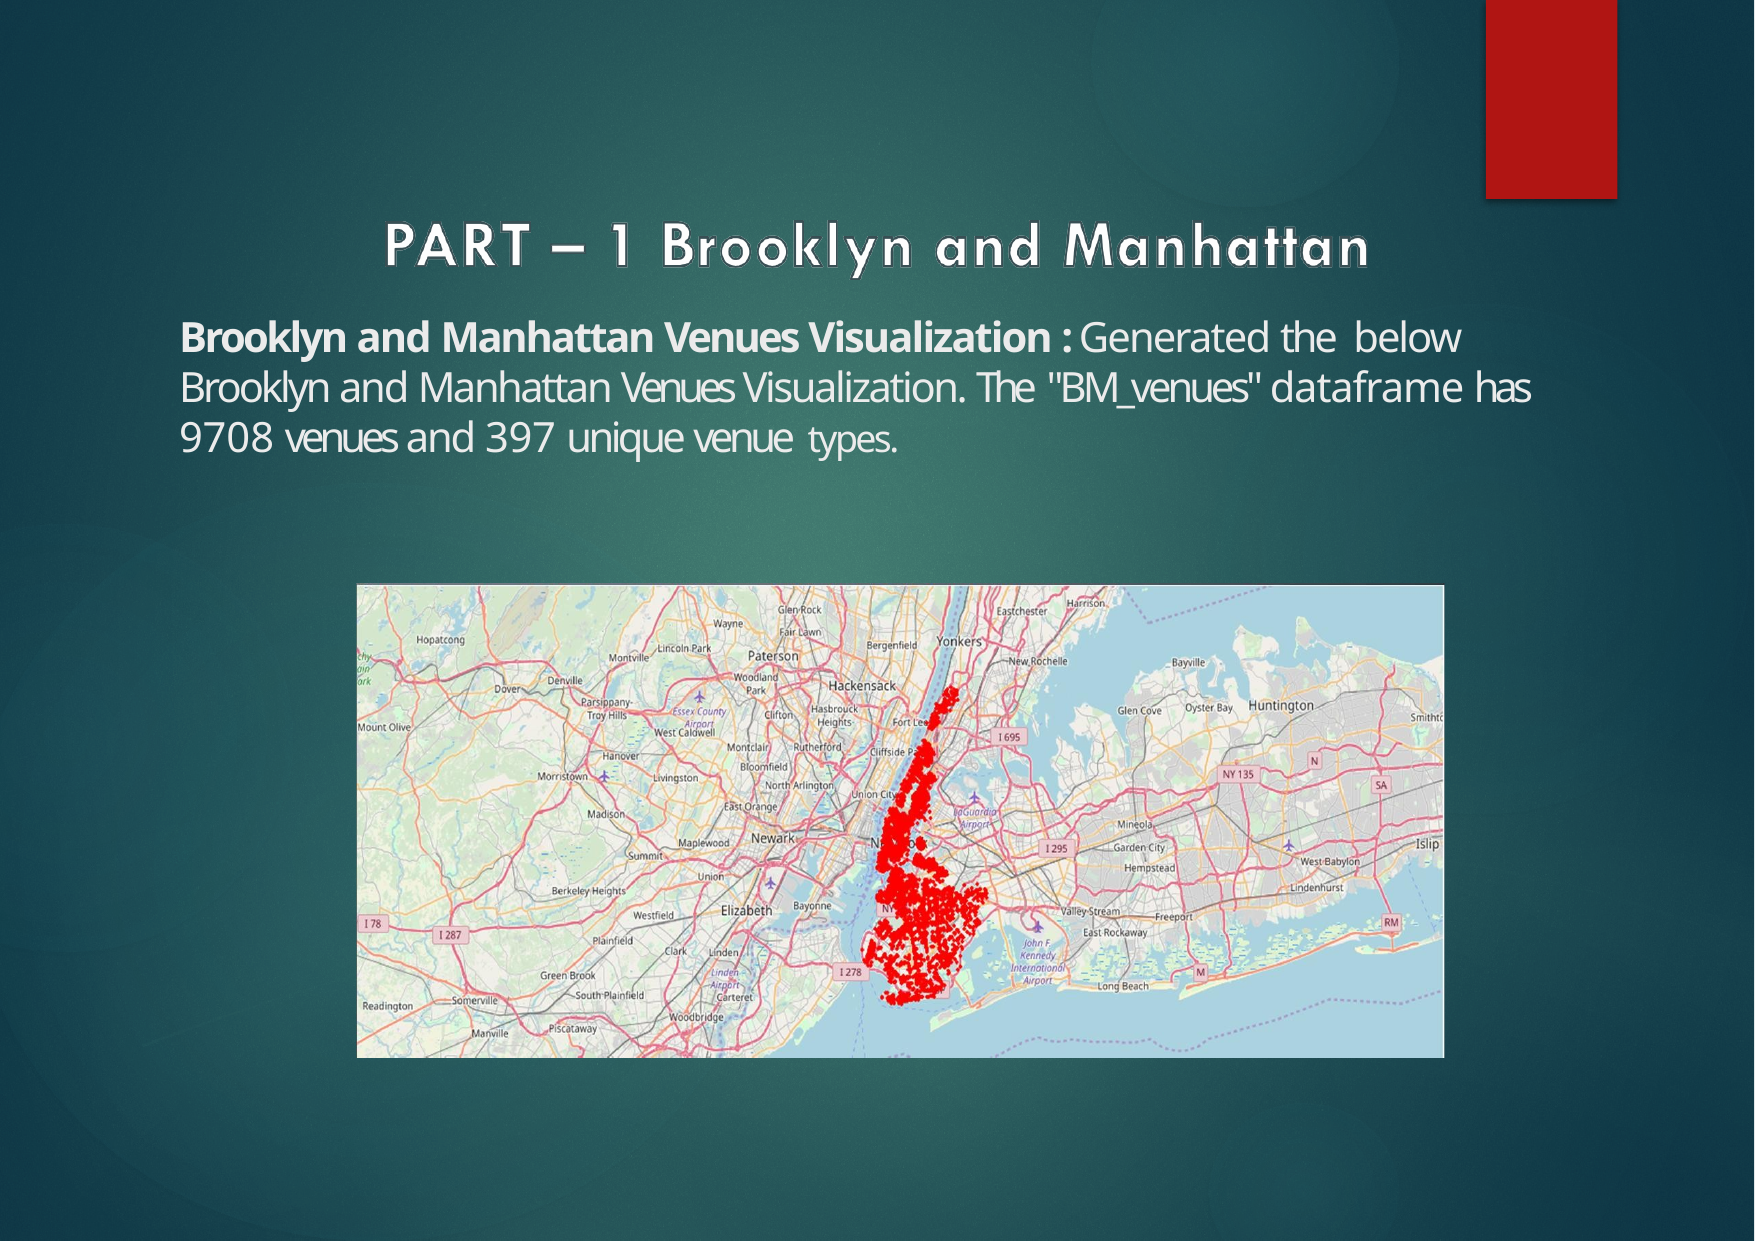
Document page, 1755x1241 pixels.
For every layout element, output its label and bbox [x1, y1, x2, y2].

text_box [149, 78, 1609, 1162]
